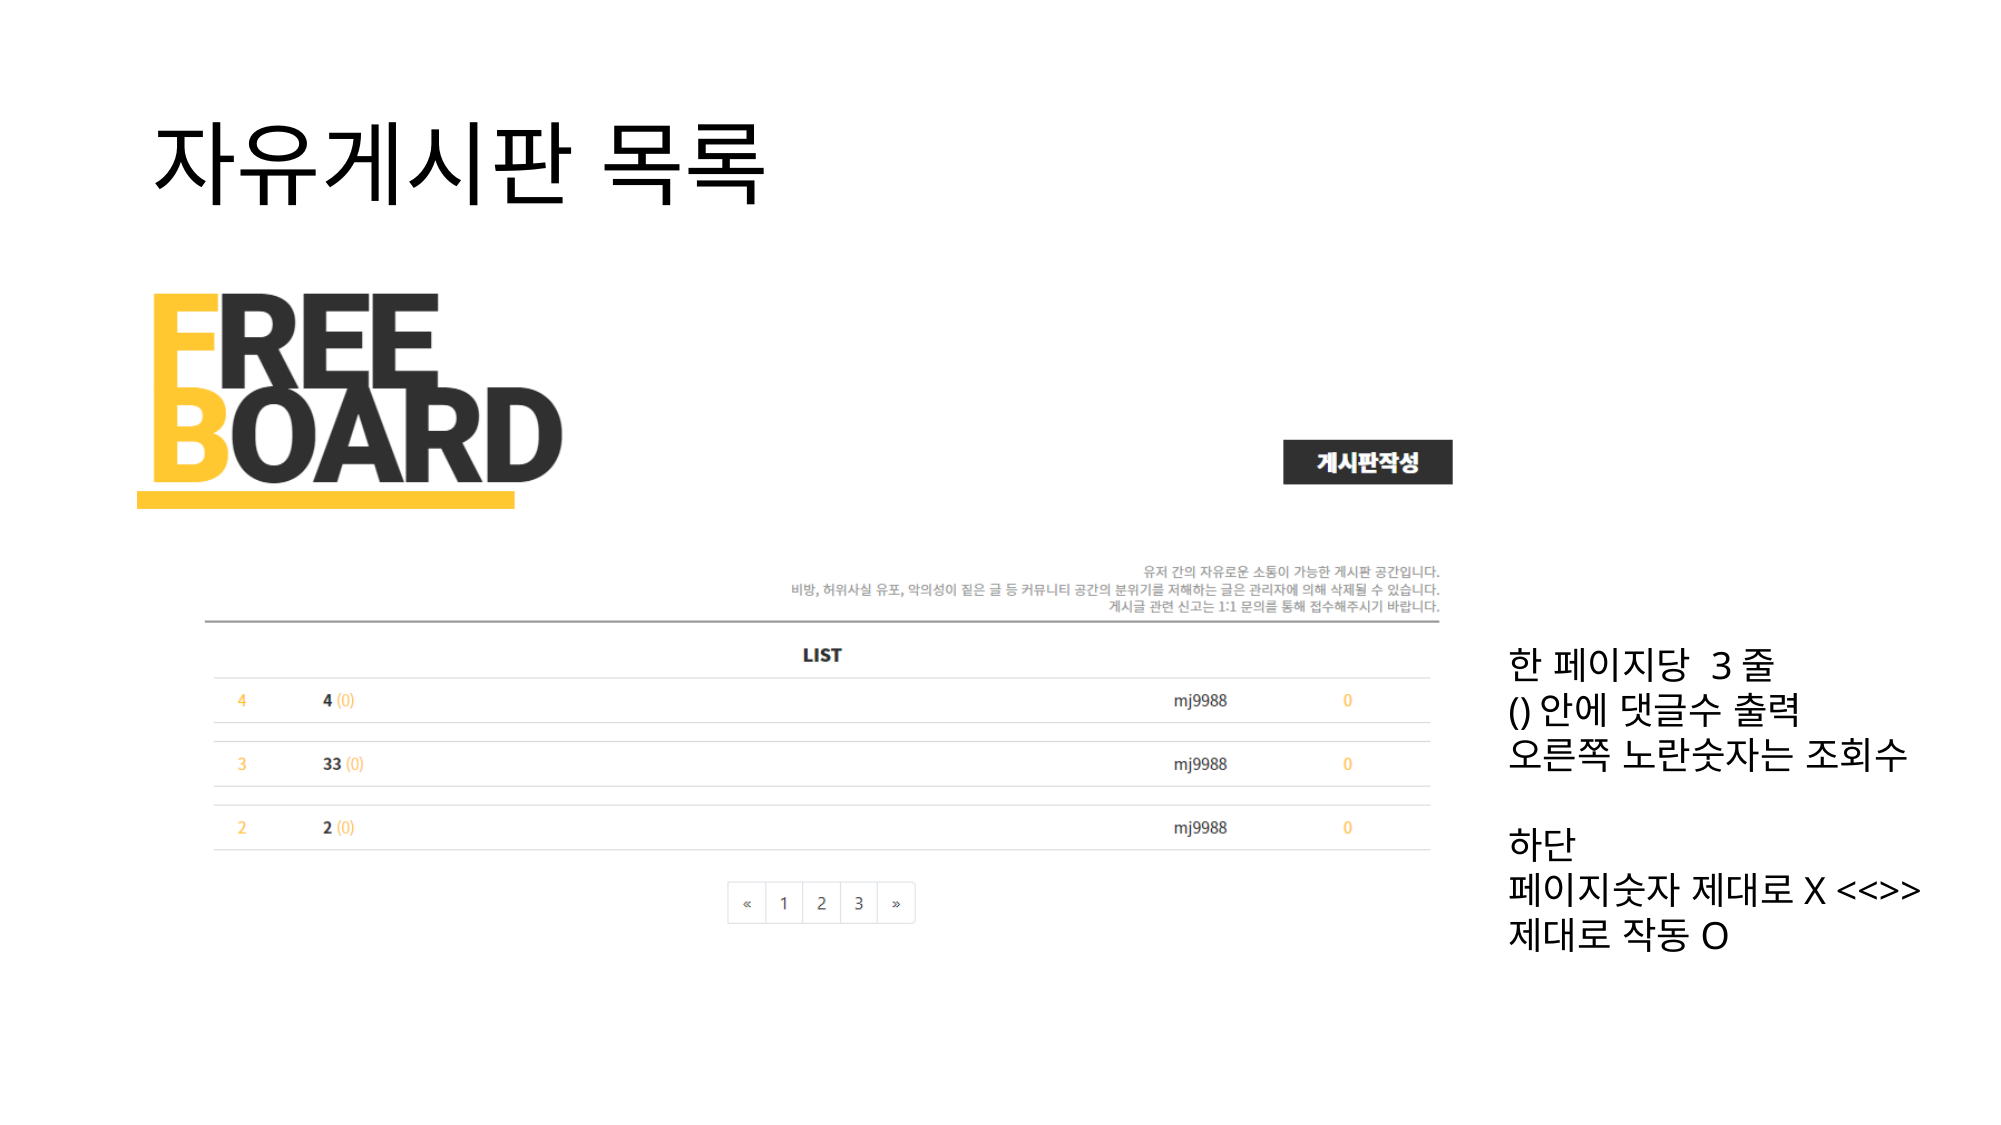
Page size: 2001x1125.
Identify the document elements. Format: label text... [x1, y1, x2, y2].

text_box 한 페이지당 3줄 ()안에 댓글수 출력 오른쪽 노란숫자는 조회수 하단 페이지숫자 제대로X <<>>제대로 작동O [1494, 634, 1964, 964]
title 자유게시판 목록 [137, 59, 1863, 278]
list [137, 277, 1494, 992]
